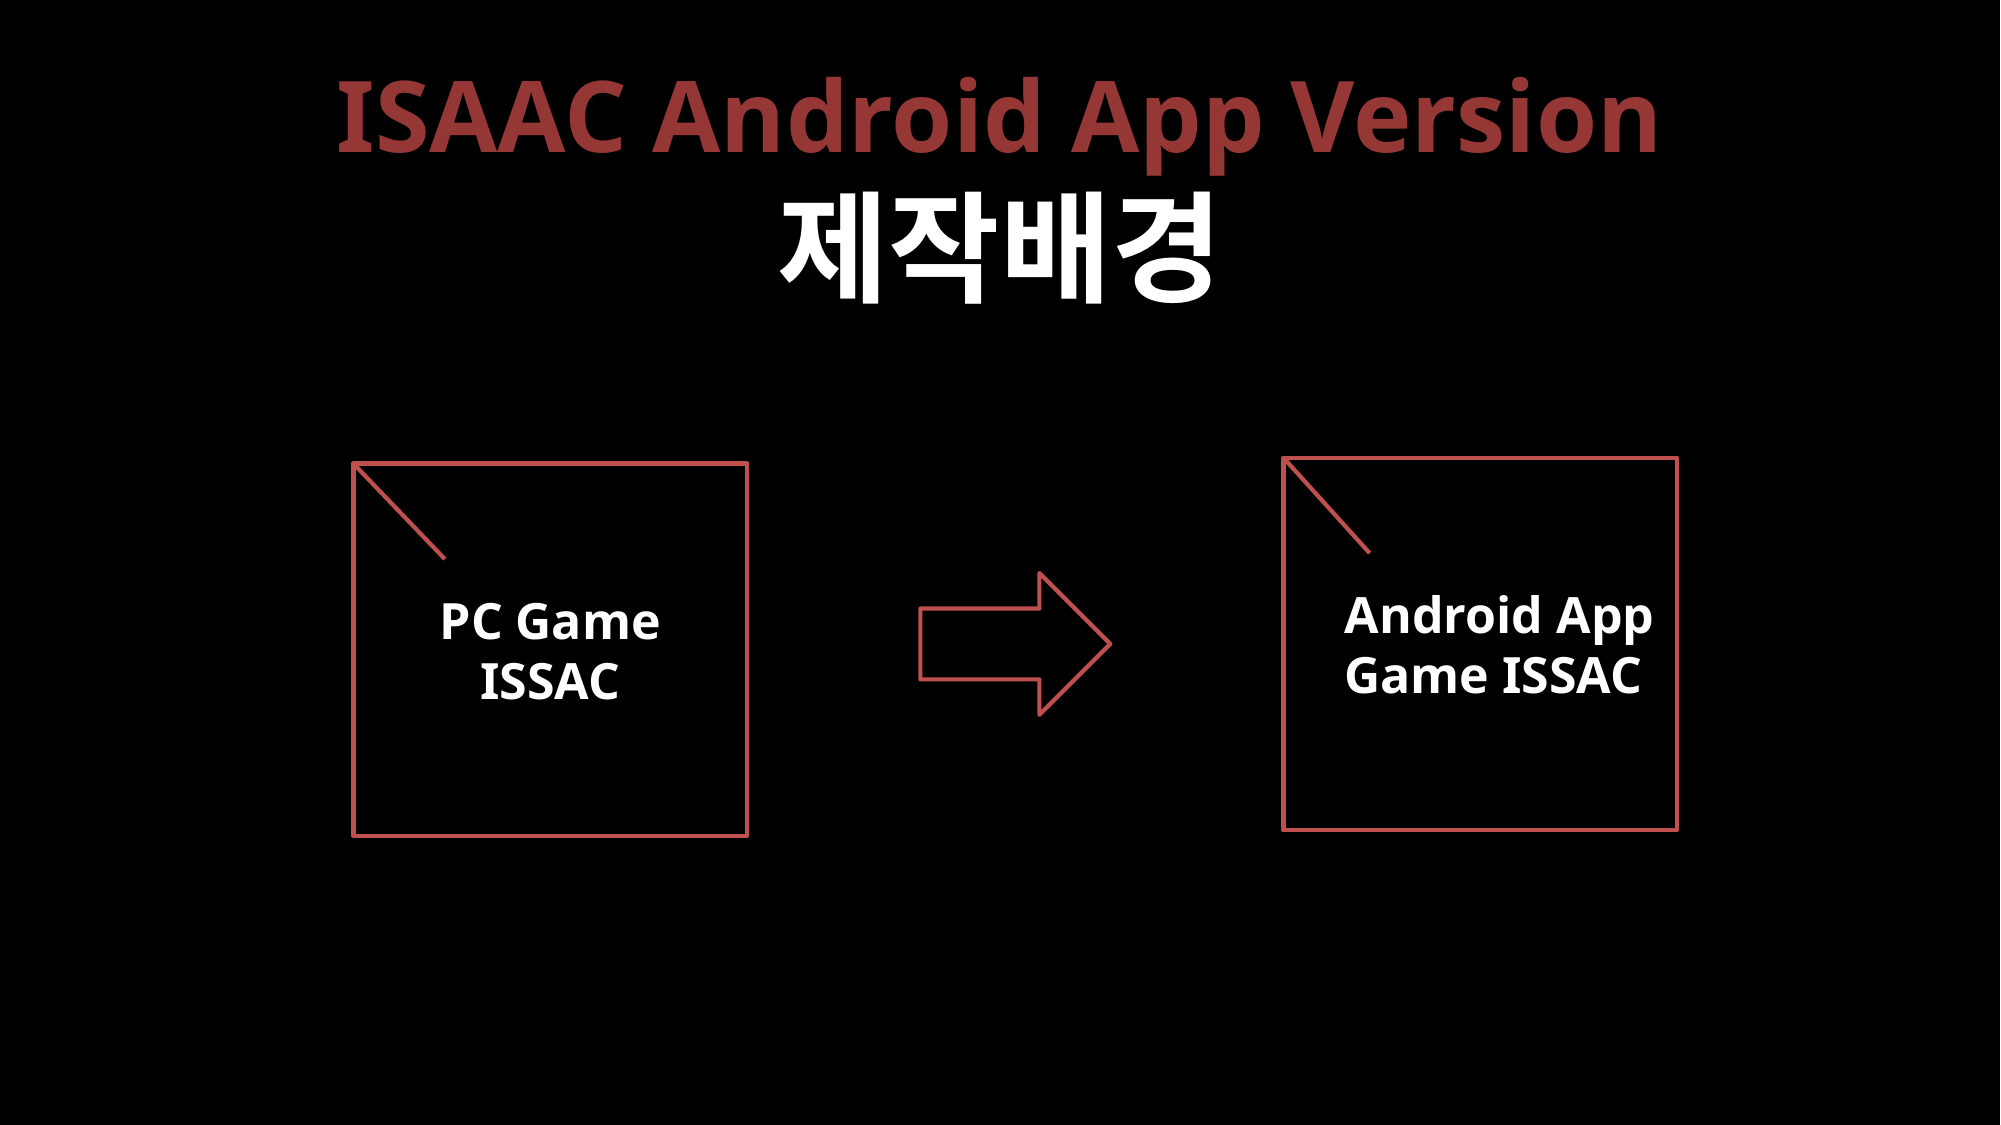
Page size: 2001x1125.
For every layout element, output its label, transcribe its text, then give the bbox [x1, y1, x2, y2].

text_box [353, 463, 446, 560]
title ISAAC Android App Version 제작배경 [99, 45, 1900, 327]
text_box [918, 571, 1113, 717]
text_box PC Game ISSAC [351, 461, 749, 838]
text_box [1283, 457, 1678, 831]
